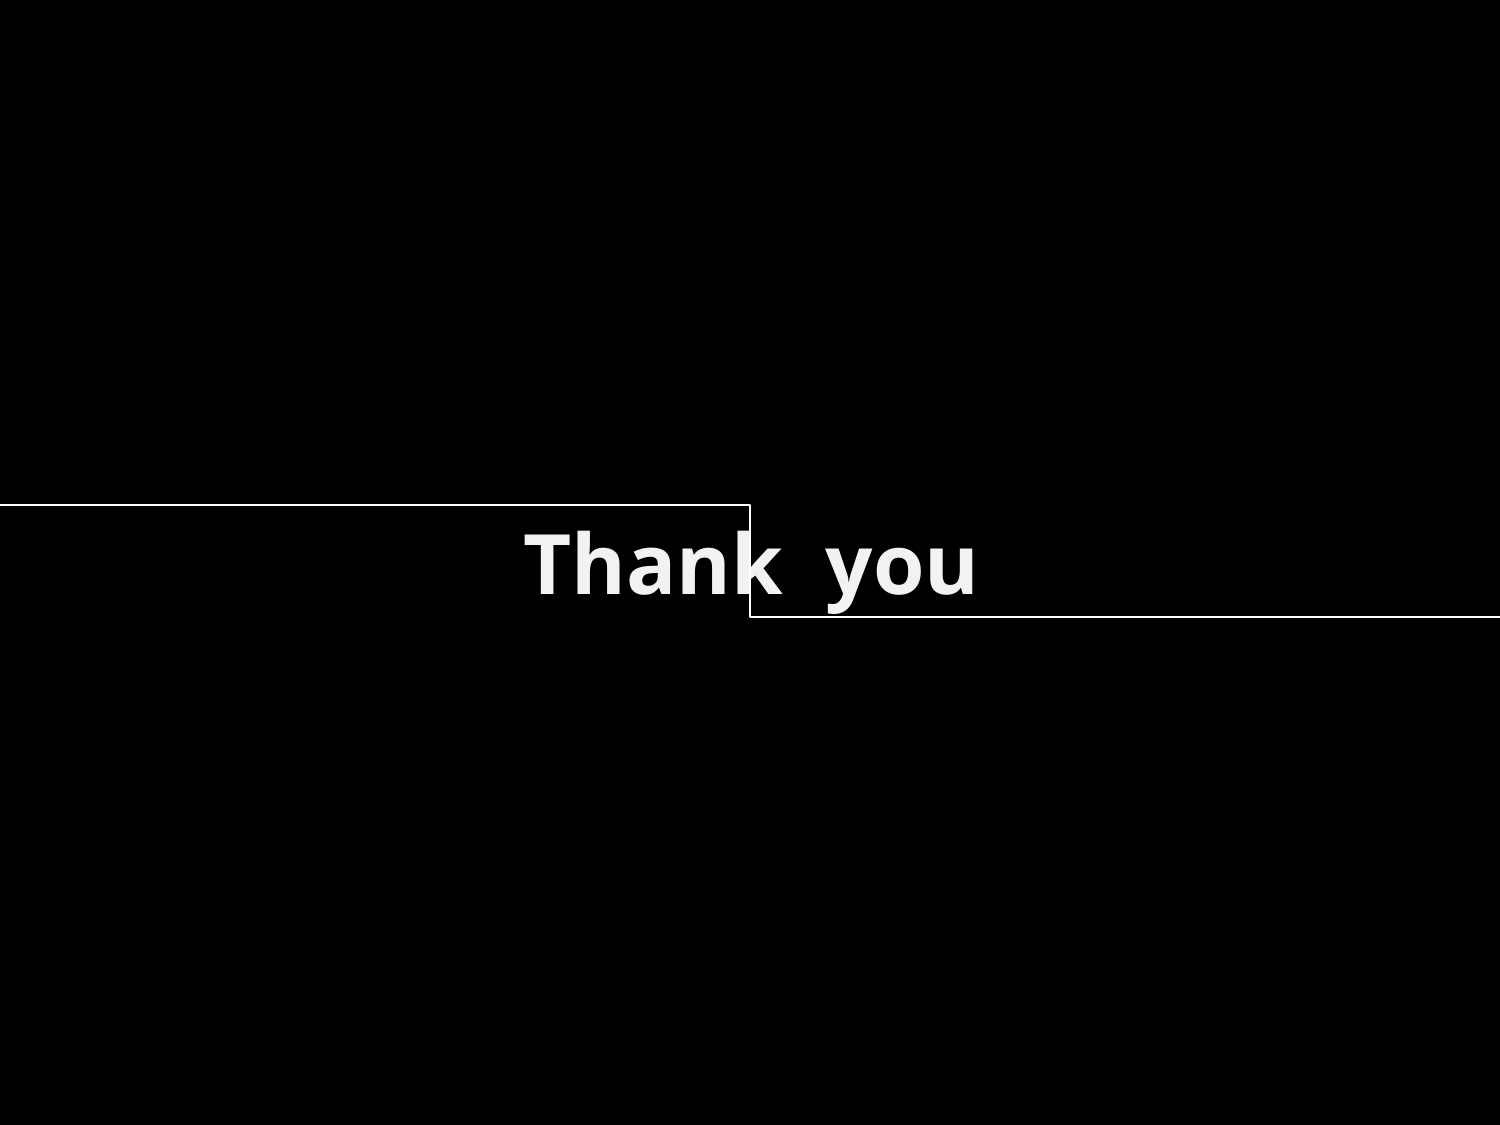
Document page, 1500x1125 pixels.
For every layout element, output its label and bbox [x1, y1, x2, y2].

text_box [0, 504, 1500, 618]
